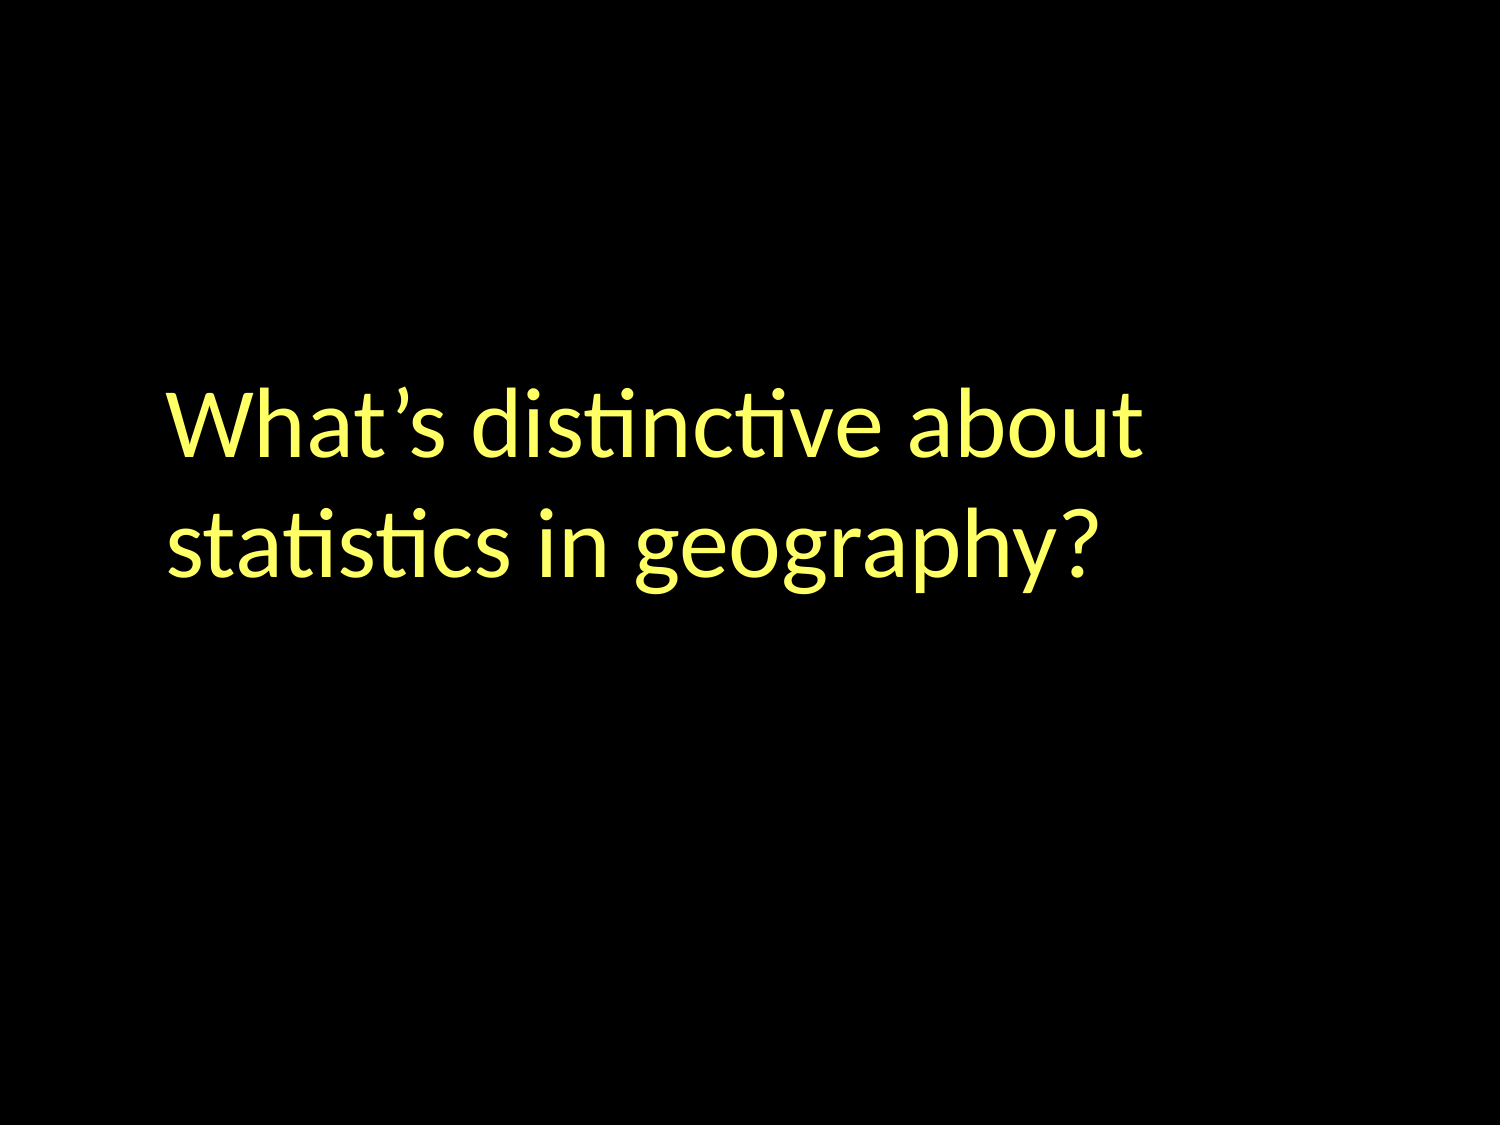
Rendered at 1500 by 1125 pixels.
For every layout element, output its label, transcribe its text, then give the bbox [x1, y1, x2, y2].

text_box What’s distinctive about statistics in geography? [150, 349, 1347, 608]
